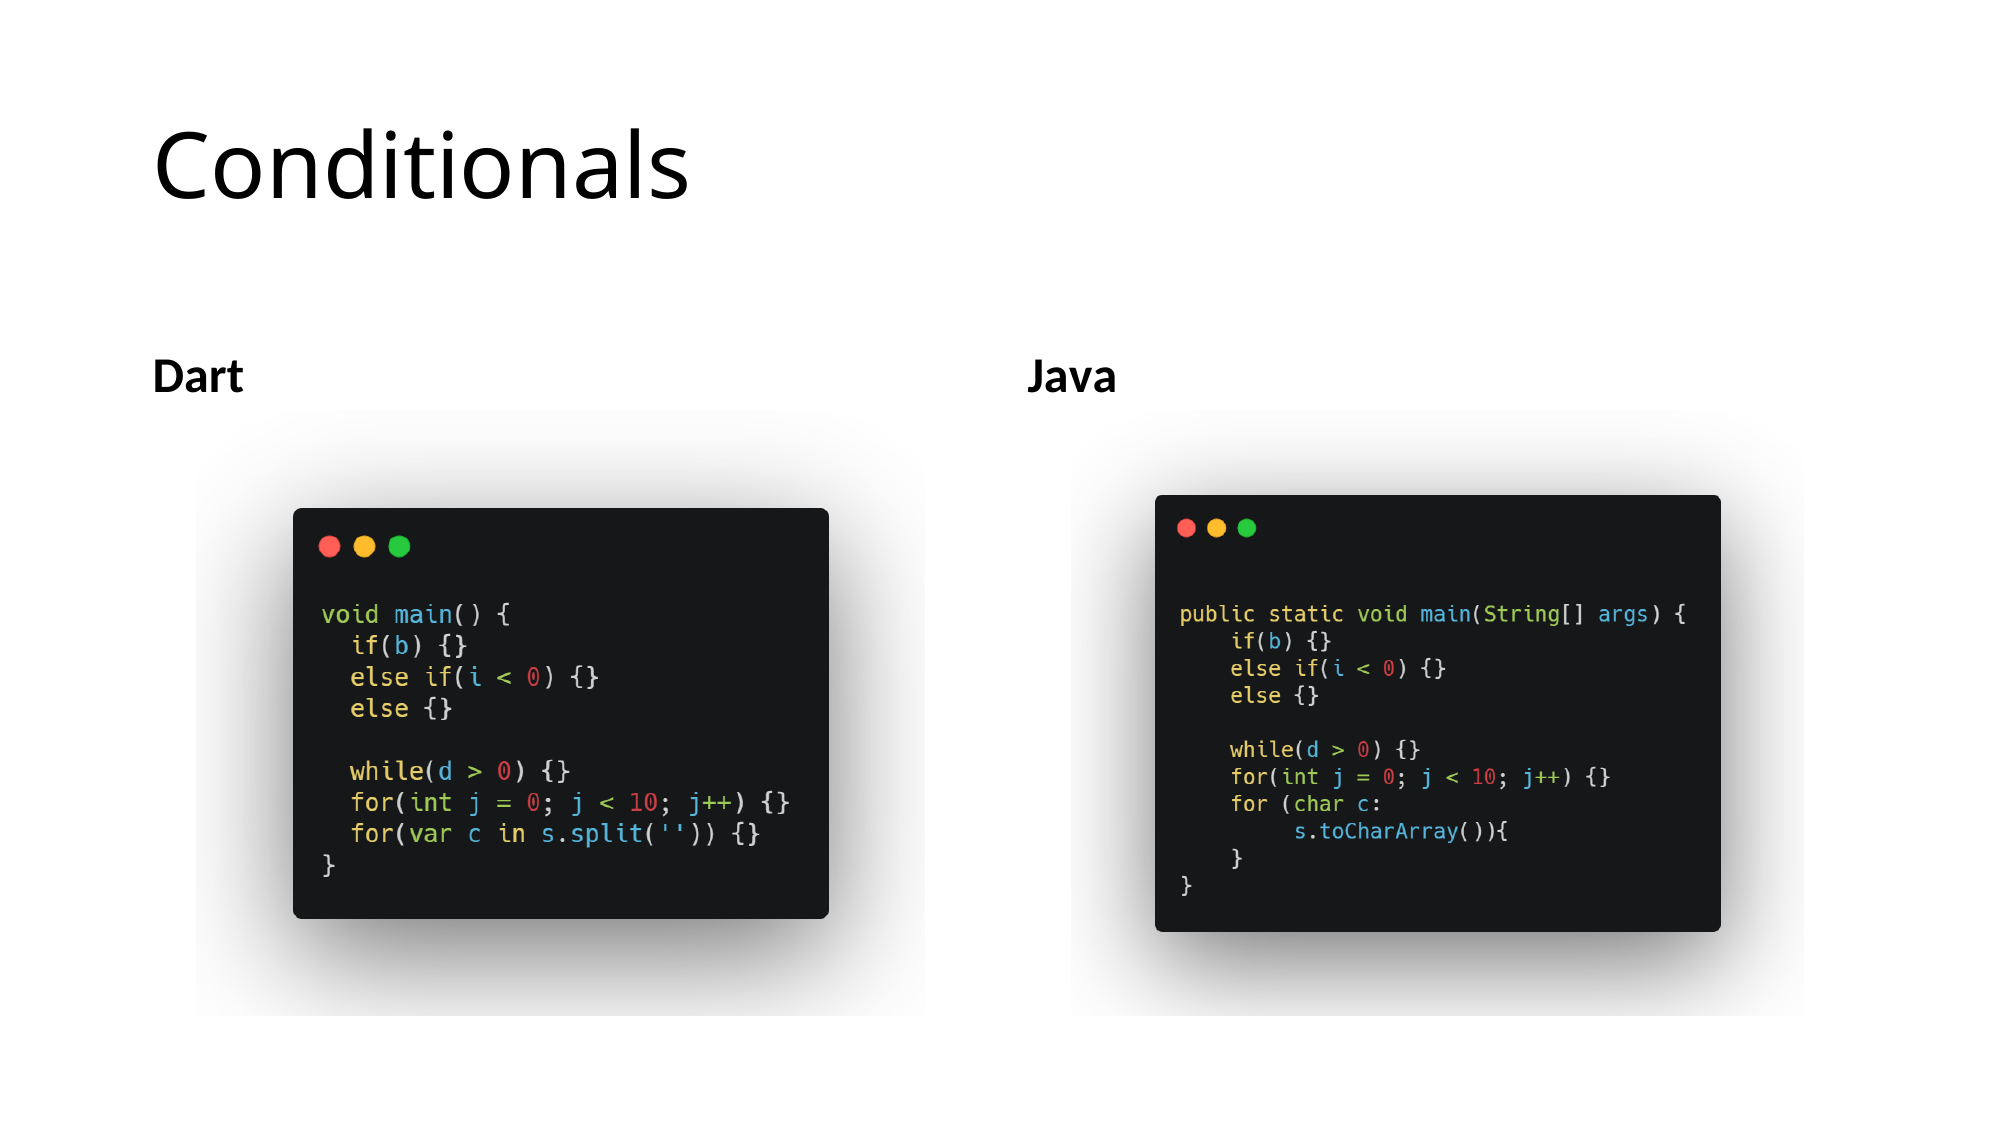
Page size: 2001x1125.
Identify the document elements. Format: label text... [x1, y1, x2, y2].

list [1071, 410, 1804, 1016]
title Conditionals [137, 59, 1863, 278]
list Java [1012, 275, 1863, 411]
list Dart [137, 275, 984, 411]
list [196, 410, 925, 1016]
